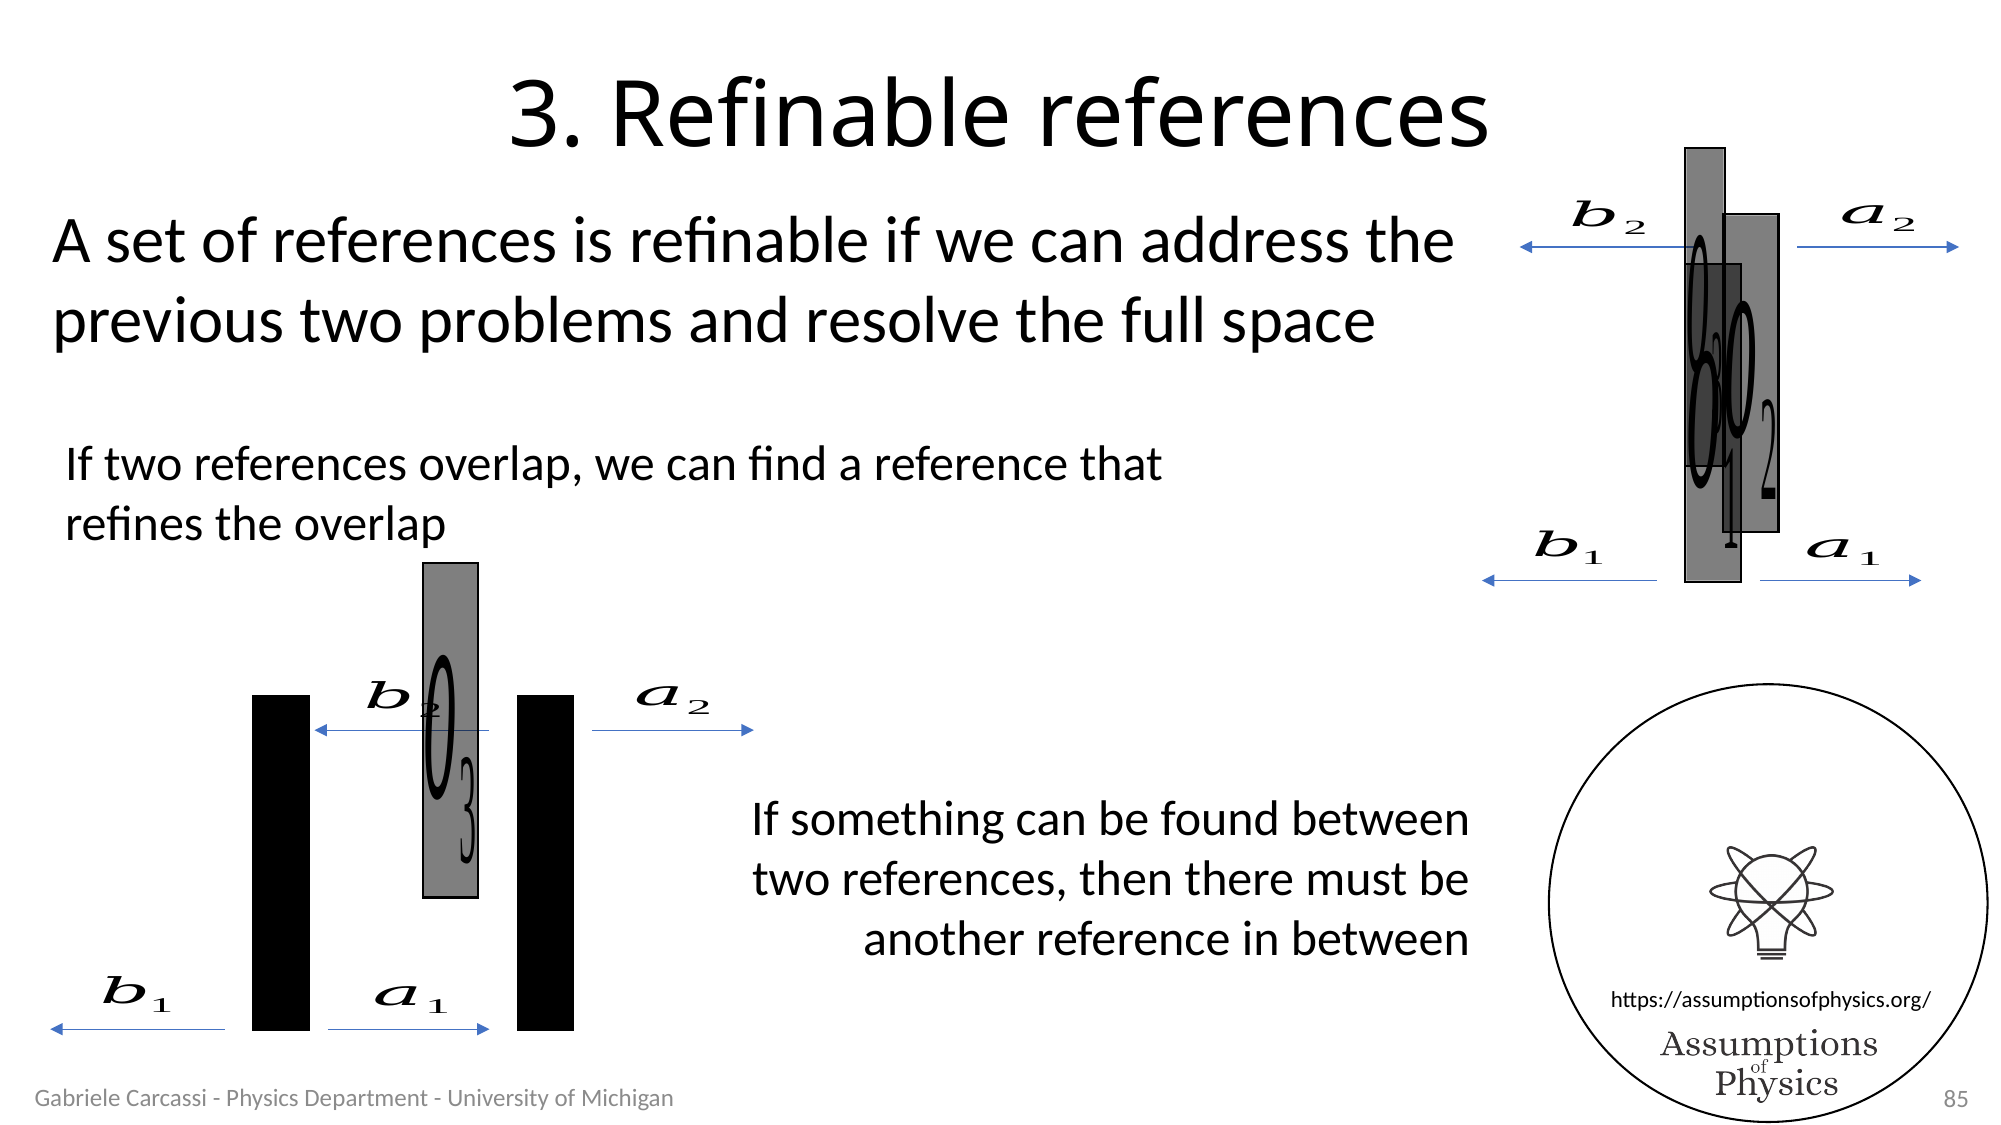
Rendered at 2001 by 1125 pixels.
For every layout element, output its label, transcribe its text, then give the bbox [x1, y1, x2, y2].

footer Gabriele Carcassi - Physics Department - University of Michigan [19, 1077, 999, 1116]
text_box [1481, 149, 1960, 581]
text_box If two references overlap, we can find a reference that refines the overlap [50, 422, 1202, 558]
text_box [50, 563, 754, 1030]
text_box A set of references is refinable if we can address the previous two problems and resolve the full space [37, 188, 1481, 364]
picture [1660, 1029, 1877, 1103]
picture [1709, 846, 1834, 960]
text_box If something can be found between two references, then there must be another reference in between [754, 777, 1485, 973]
slide_number 85 [1893, 1078, 1985, 1116]
text_box 3. Refinable references [0, 59, 2000, 178]
